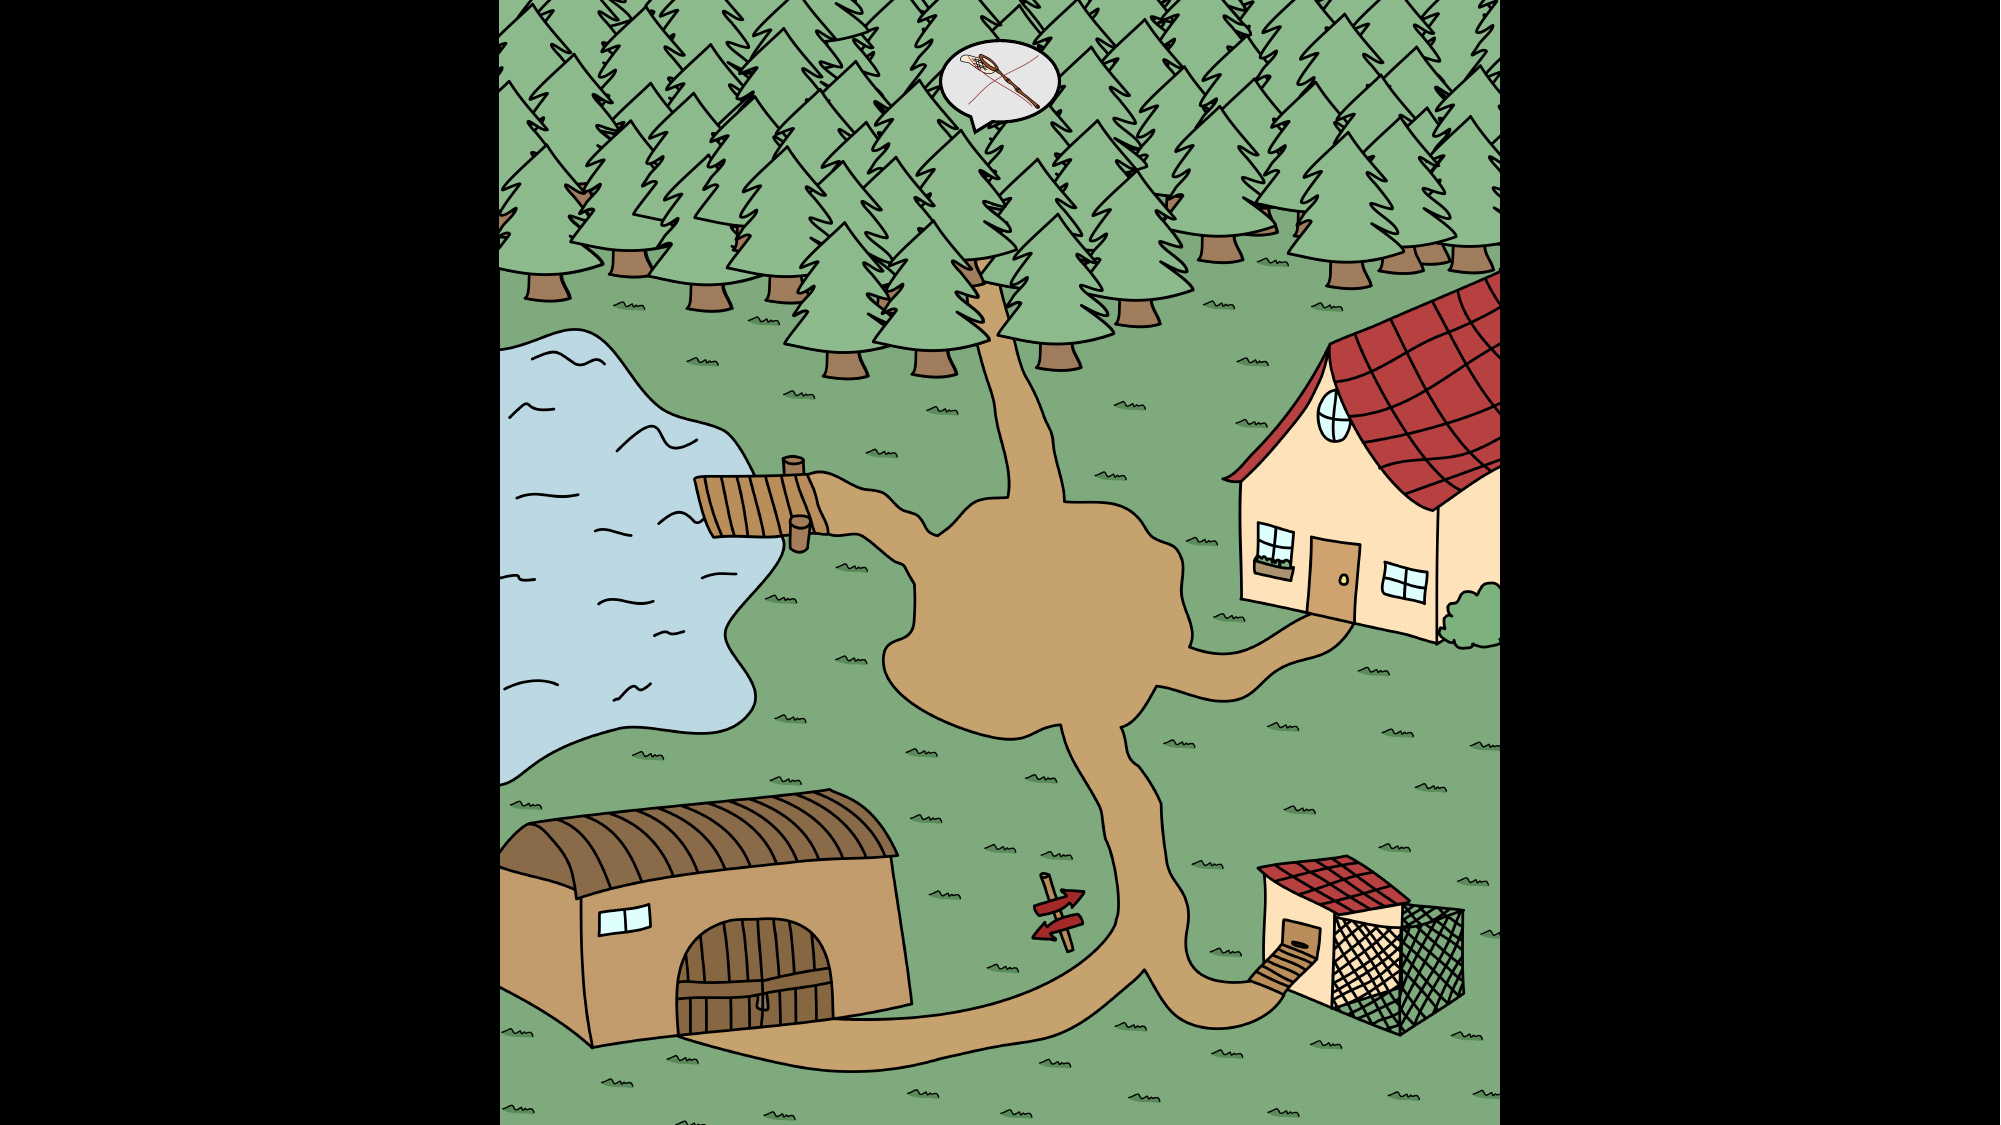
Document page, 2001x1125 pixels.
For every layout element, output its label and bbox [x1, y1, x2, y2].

picture [499, 0, 1500, 1125]
